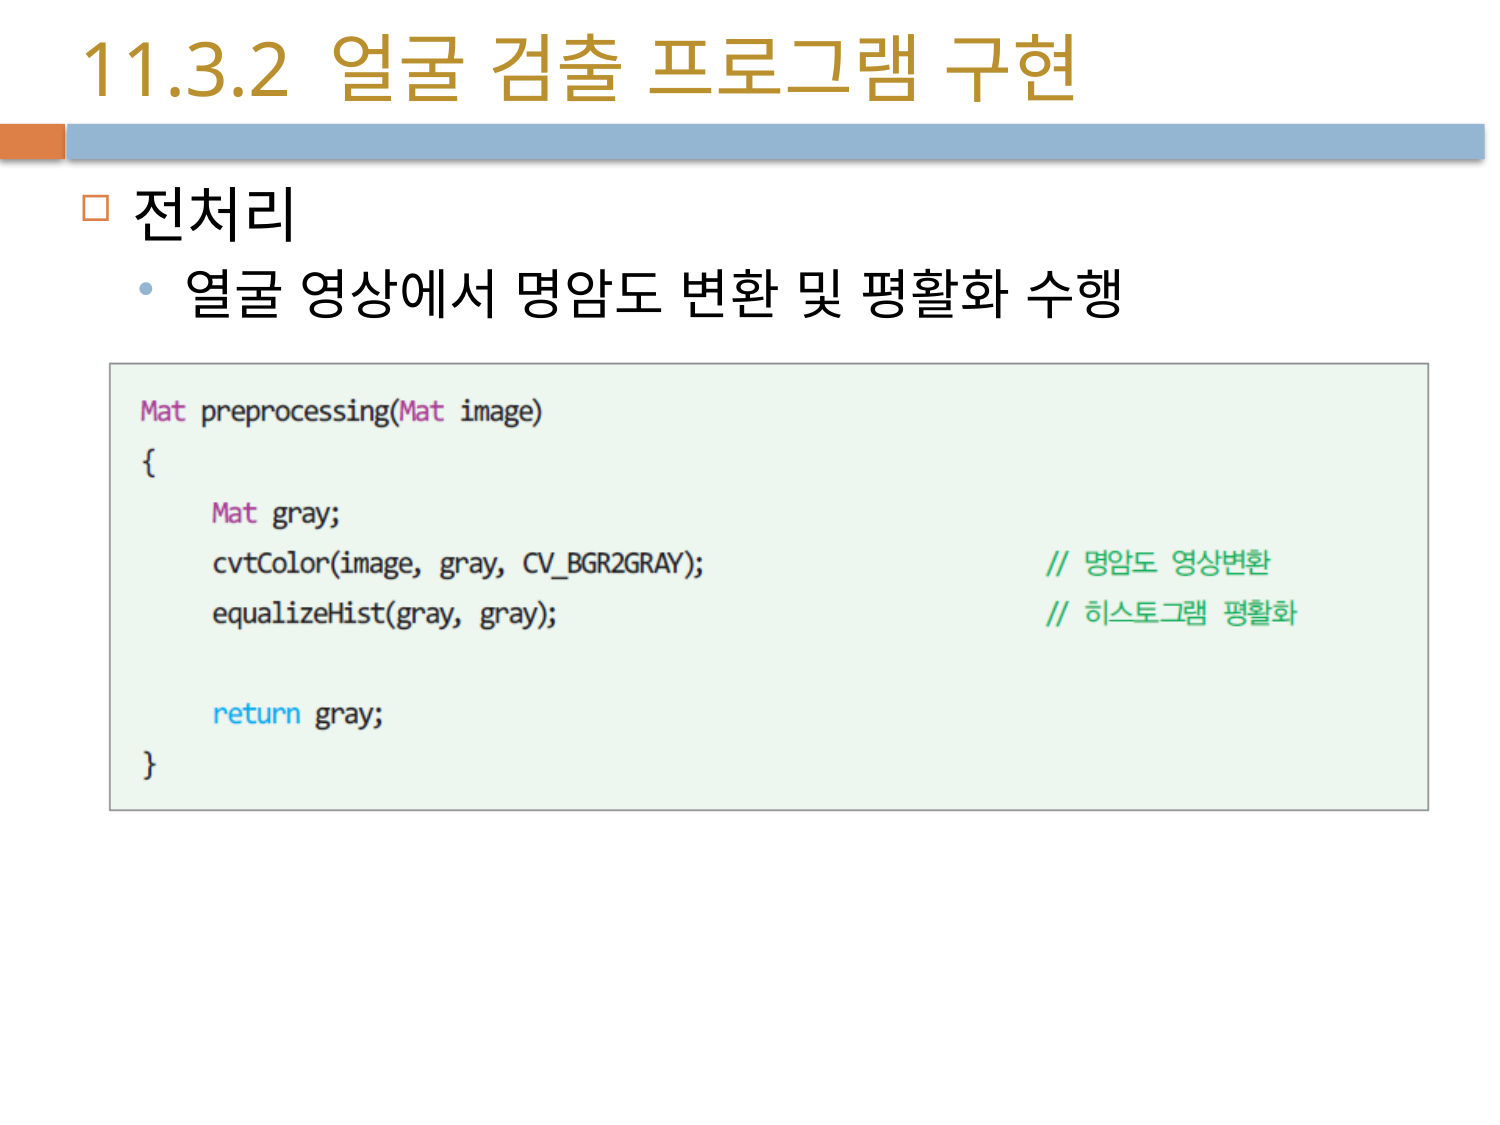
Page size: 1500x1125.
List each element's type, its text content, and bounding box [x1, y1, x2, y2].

picture [100, 349, 1434, 816]
list 전처리 열굴 영상에서 명암도 변환 및 평활화 수행 [64, 169, 1471, 1056]
title 11.3.2 얼굴 검출 프로그램 구현 [64, 7, 1471, 126]
